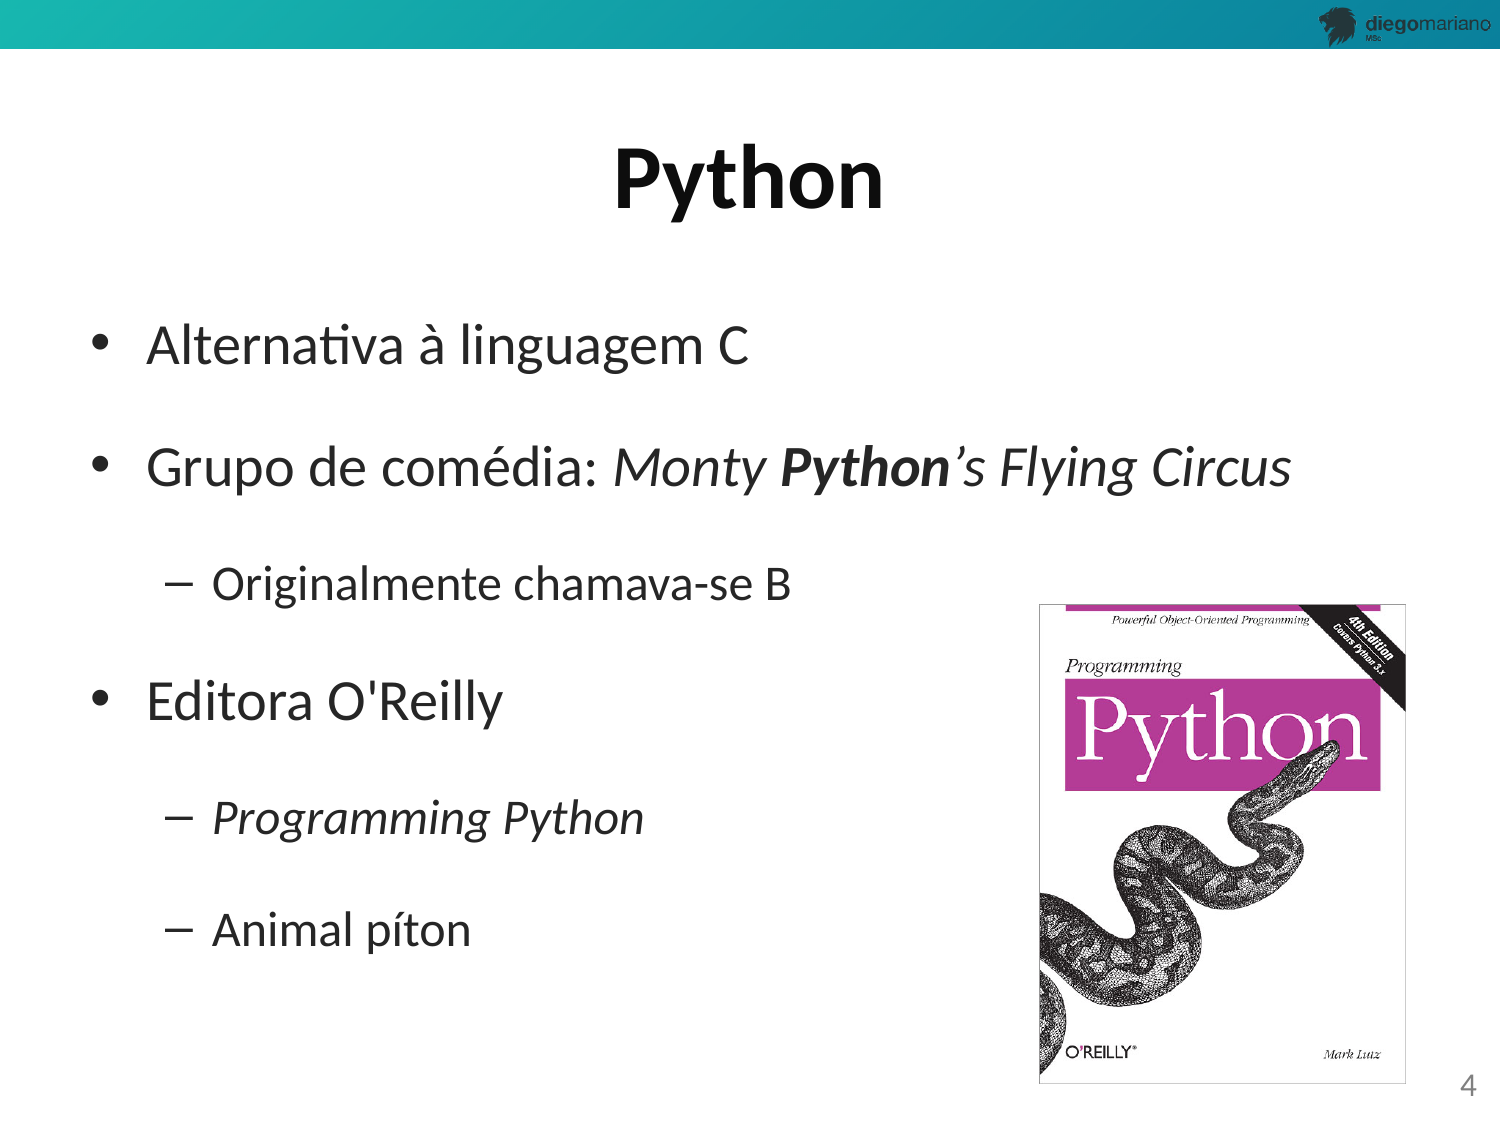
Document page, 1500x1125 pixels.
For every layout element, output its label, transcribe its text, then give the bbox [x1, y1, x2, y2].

list Alternativa à linguagem C Grupo de comédia: Monty Python’s Flying Circus Originalmente chamava-se B Editora O'Reilly Programming Python Animal píton [75, 298, 1425, 1087]
picture [1039, 603, 1406, 1084]
title Python [75, 78, 1425, 266]
slide_number 4 [1141, 1055, 1492, 1116]
picture [0, 0, 1500, 49]
